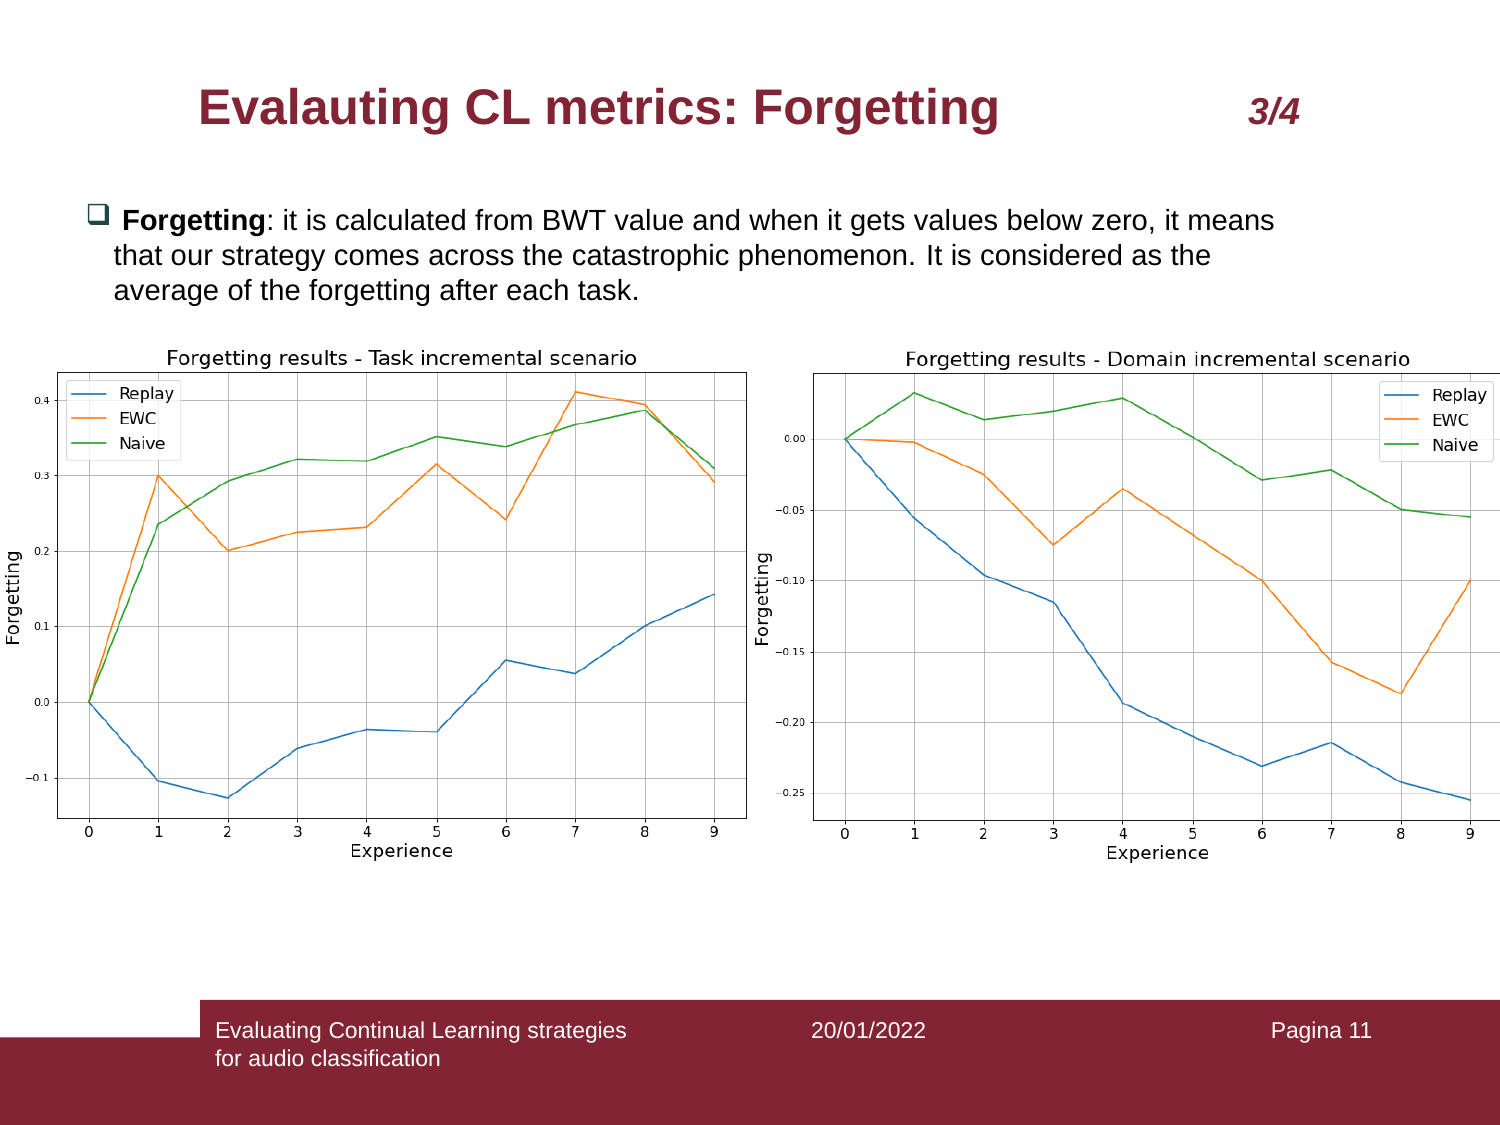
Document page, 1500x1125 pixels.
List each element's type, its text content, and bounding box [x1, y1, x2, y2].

title Evalauting CL metrics: Forgetting 3/4 [183, 67, 1424, 150]
footer Evaluating Continual Learning strategies for audio classification [200, 1008, 675, 1084]
text_box Forgetting: it is calculated from BWT value and when it gets values below zero, it means that our strategy comes across the catastrophic phenomenon. It is considered as the average of the forgetting after each task. [70, 194, 1311, 301]
slide_number Pagina 11 [1074, 1008, 1388, 1084]
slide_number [712, 1008, 1025, 1084]
picture [0, 300, 1500, 894]
